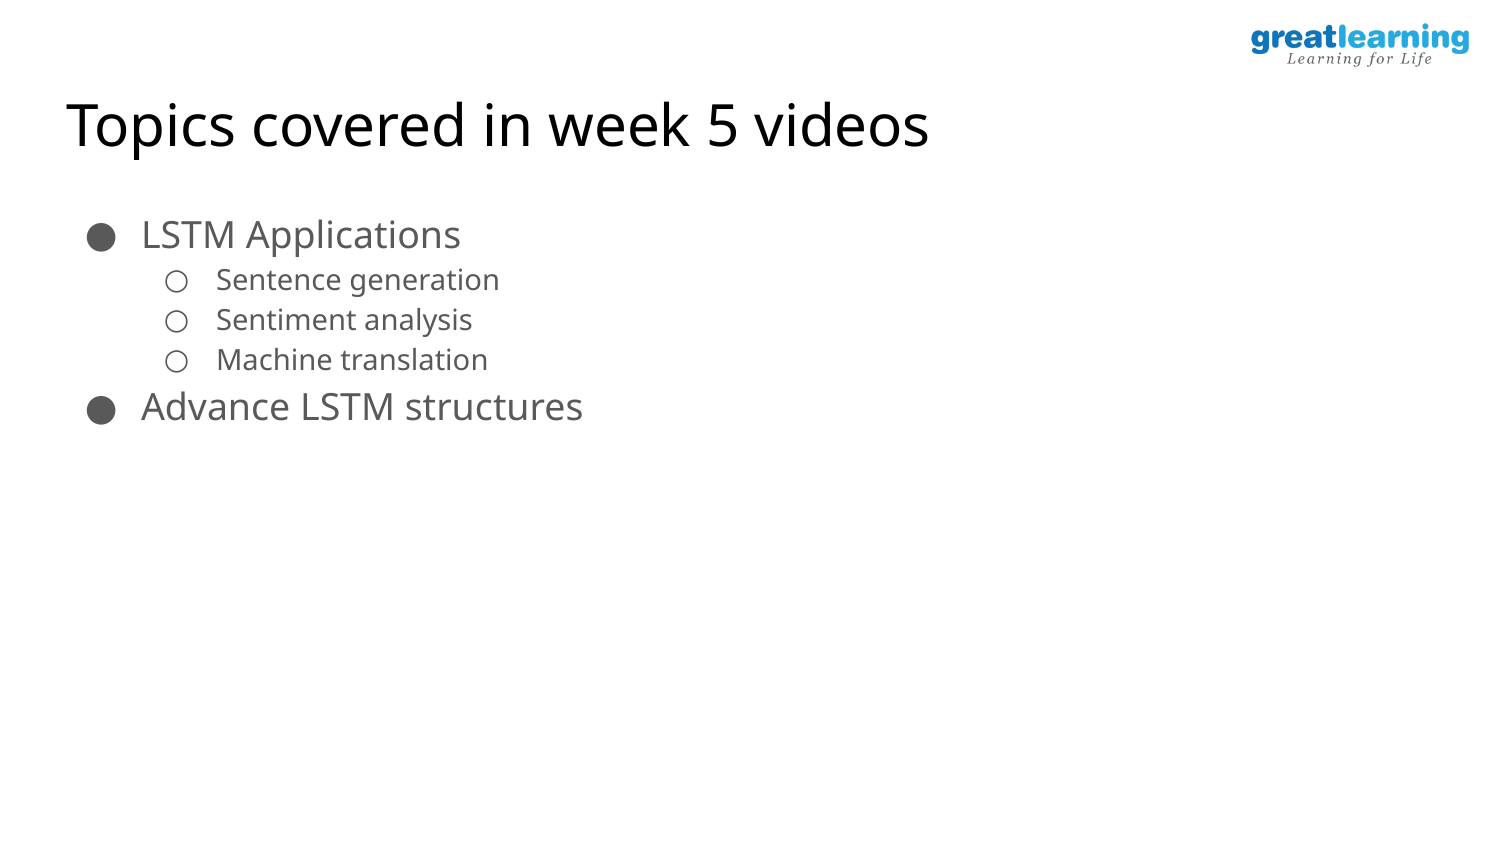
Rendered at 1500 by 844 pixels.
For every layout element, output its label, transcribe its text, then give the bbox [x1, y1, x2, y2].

list LSTM Applications Sentence generation Sentiment analysis Machine translation Advance LSTM structures [51, 189, 1449, 750]
title Topics covered in week 5 videos [51, 72, 1449, 167]
picture [1251, 23, 1469, 67]
